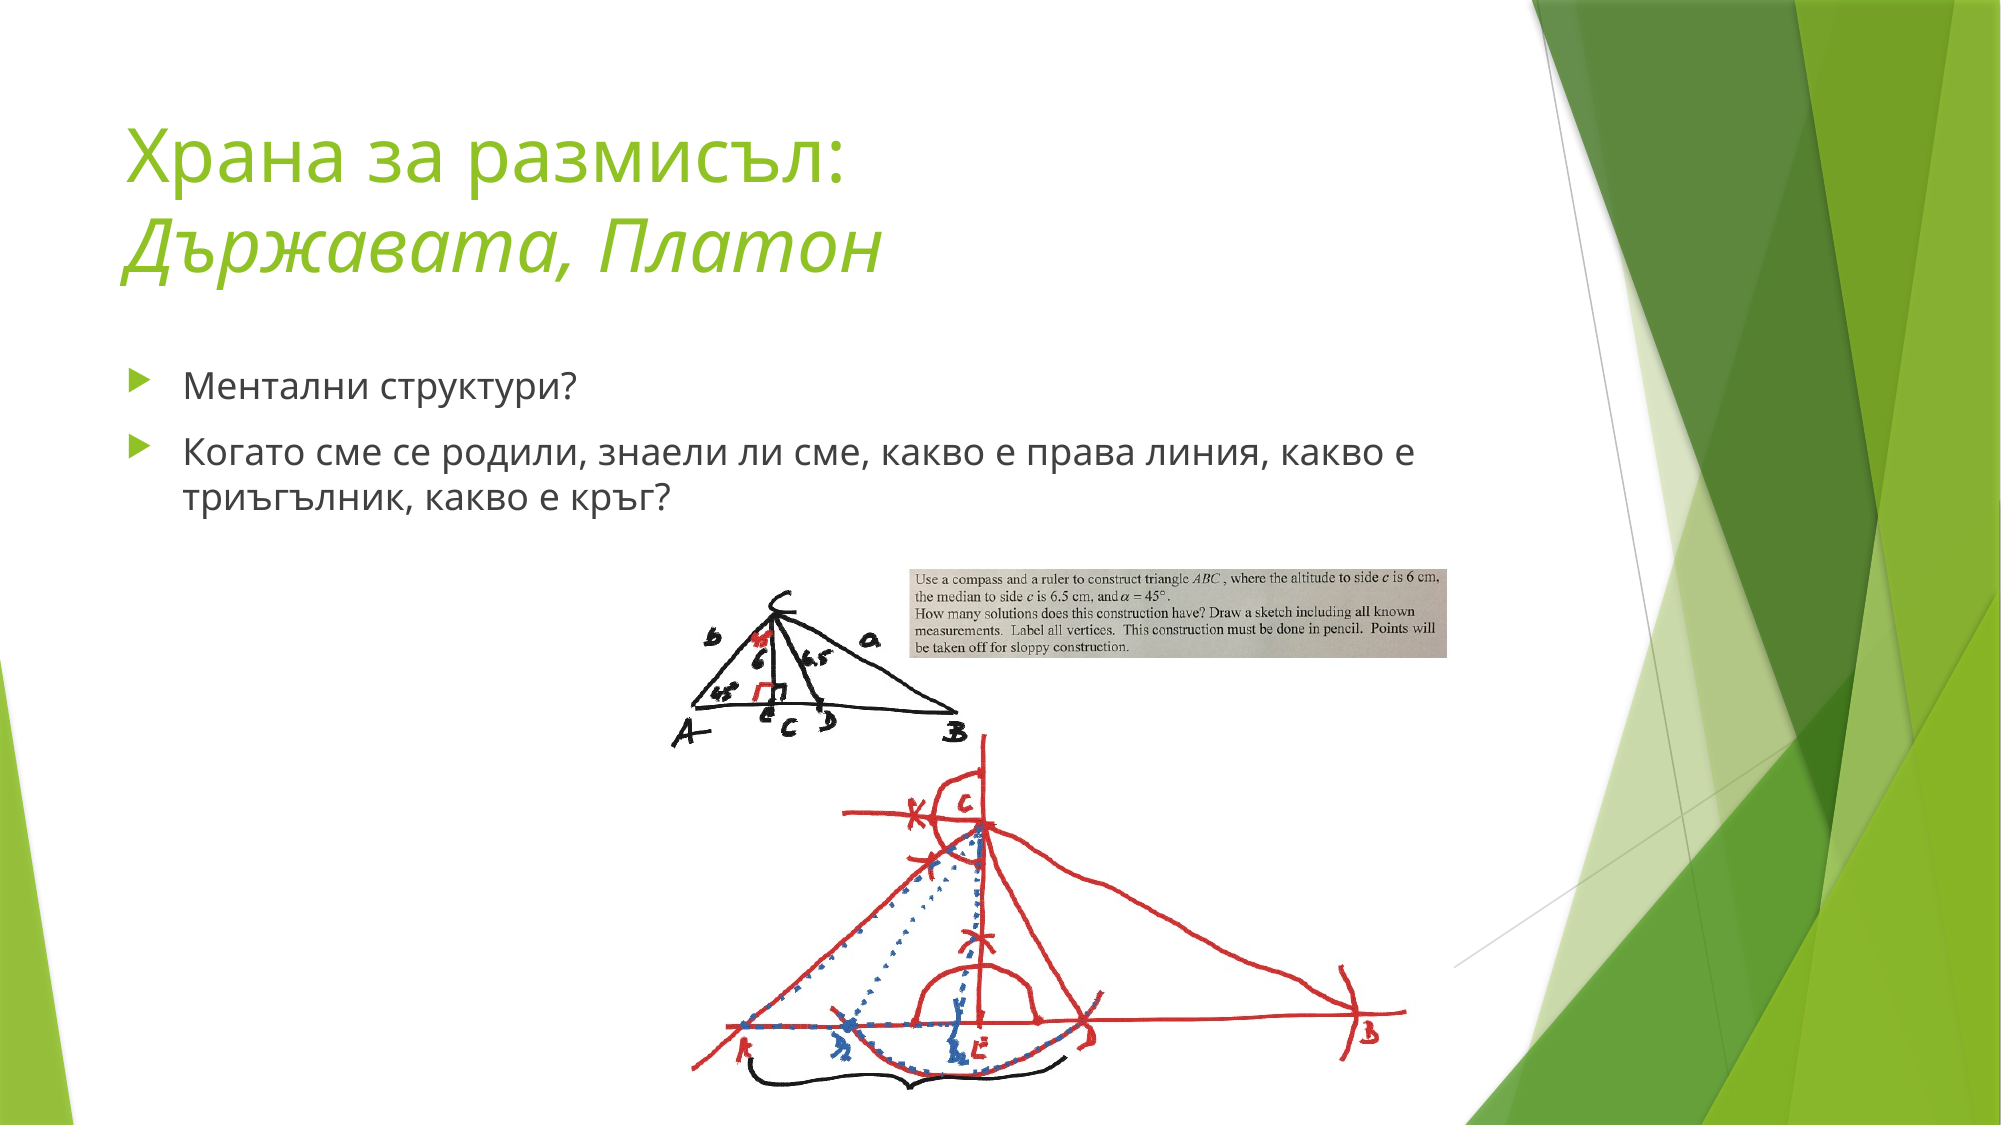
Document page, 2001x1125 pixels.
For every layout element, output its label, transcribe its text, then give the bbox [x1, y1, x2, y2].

list Ментални структури? Когато сме се родили, знаели ли сме, какво е права линия, какво е триъгълник, какво е кръг? [111, 354, 1522, 992]
picture [635, 511, 1454, 1125]
title Храна за размисъл: Държавата, Платон [111, 99, 1522, 317]
